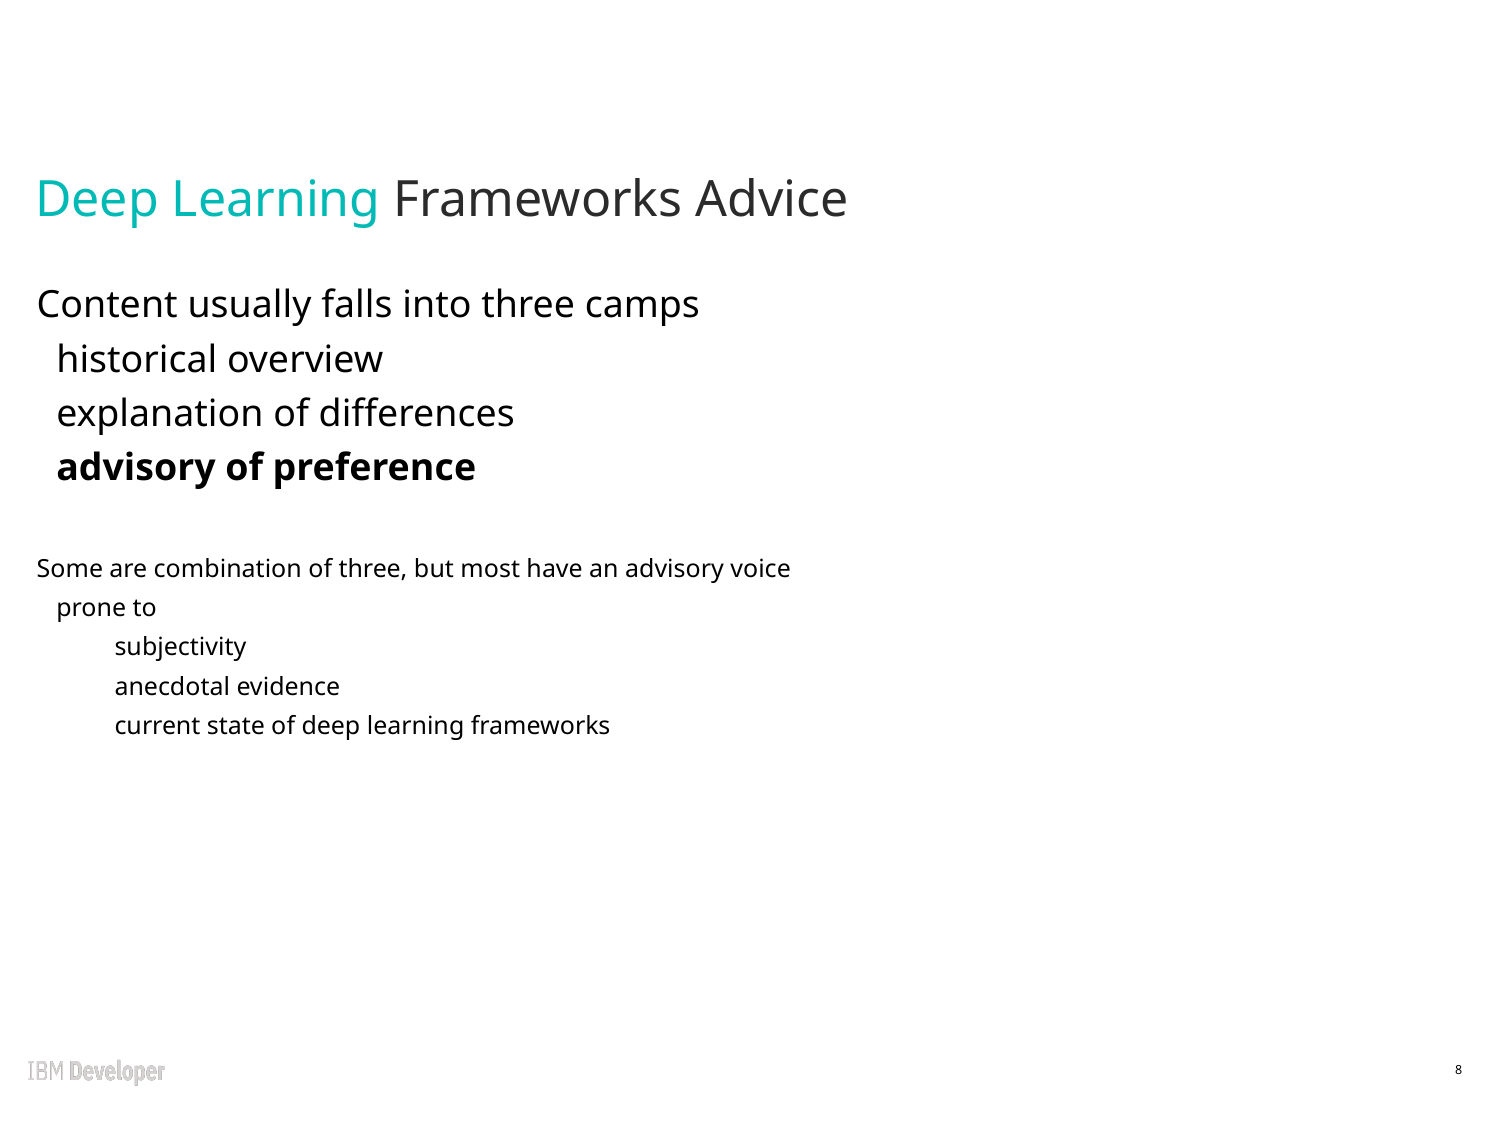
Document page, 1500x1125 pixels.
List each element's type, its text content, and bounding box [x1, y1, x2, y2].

slide_number 8 [1125, 1055, 1463, 1086]
text_box Content usually falls into three camps historical overview explanation of differences advisory of preference Some are combination of three, but most have an advisory voice prone to subjectivity anecdotal evidence current state of deep learning frameworks [36, 280, 1420, 926]
title Deep Learning Frameworks Advice [35, 173, 1233, 230]
